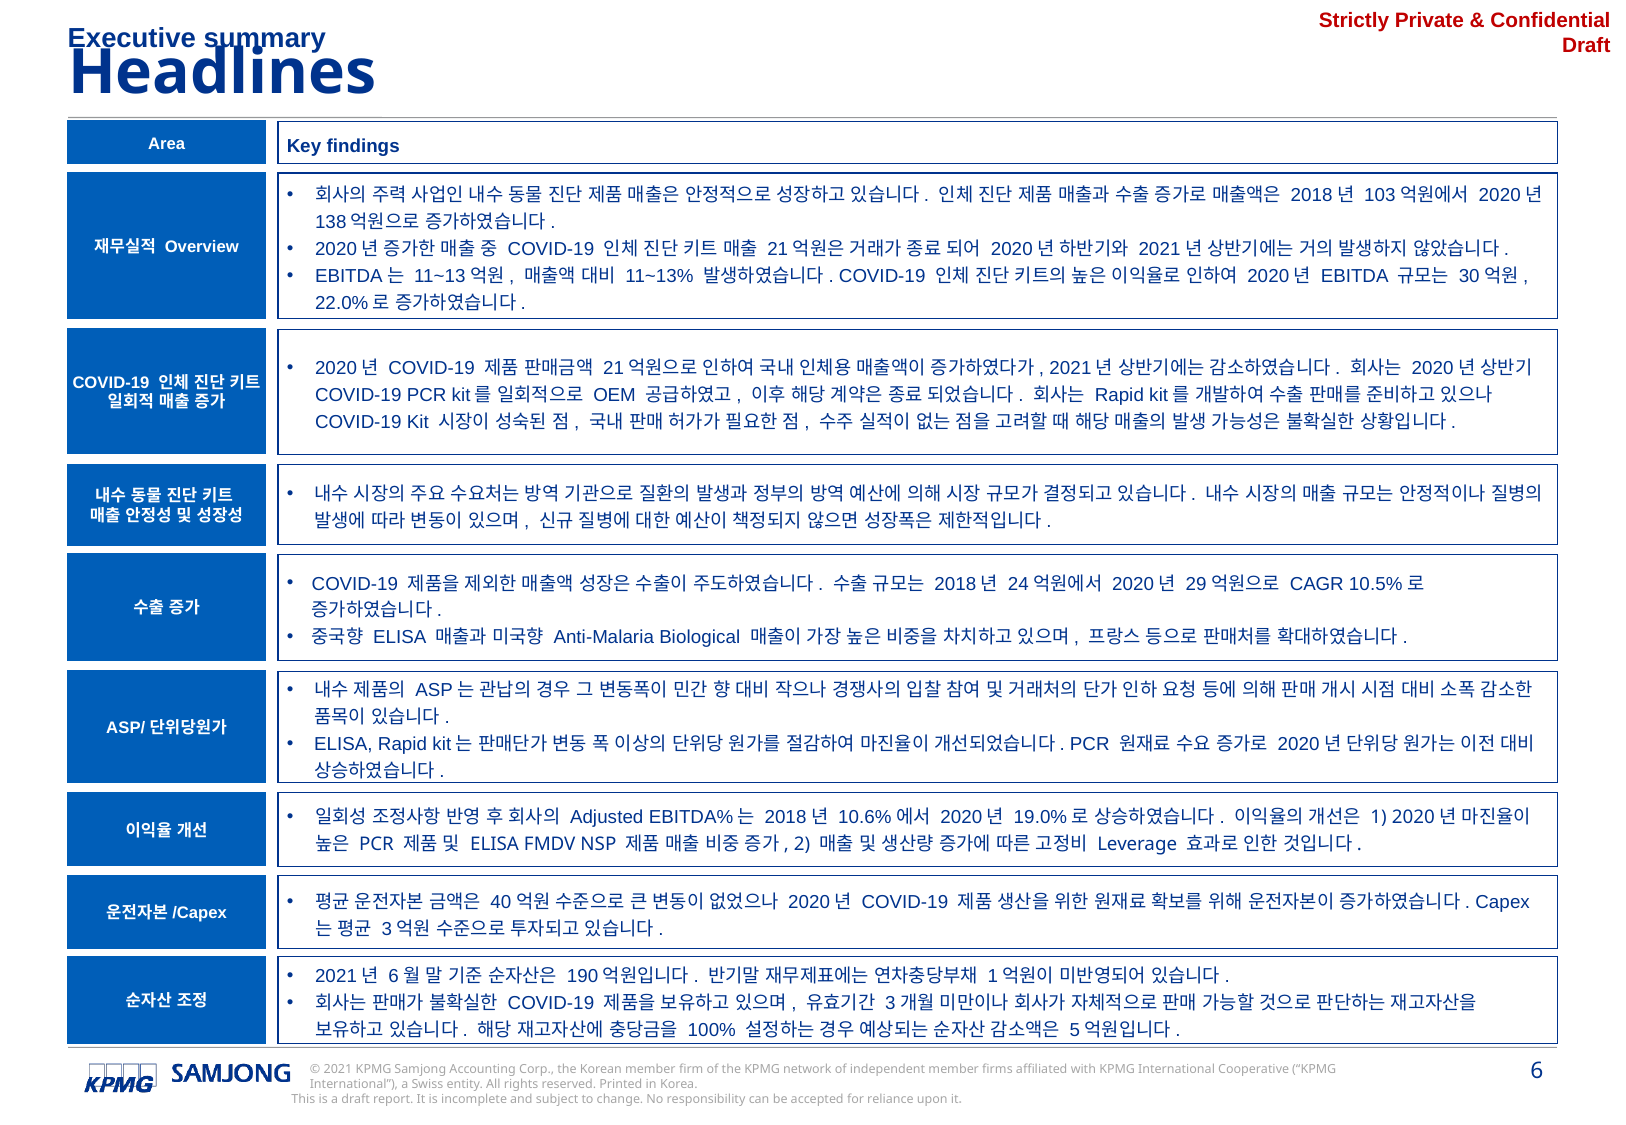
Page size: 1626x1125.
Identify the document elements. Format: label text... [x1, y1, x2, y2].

text_box 내수 시장의 주요 수요처는 방역 기관으로 질환의 발생과 정부의 방역 예산에 의해 시장 규모가 결정되고 있습니다. 내수 시장의 매출 규모는 안정적이나 질병의 발생에 따라 변동이 있으며, 신규 질병에 대한 예산이 책정되지 않으면 성장폭은 제한적입니다. [277, 463, 1558, 546]
text_box 2021년 6월 말 기준 순자산은 190억원입니다. 반기말 재무제표에는 연차충당부채 1억원이 미반영되어 있습니다. 회사는 판매가 불확실한 COVID-19 제품을 보유하고 있으며, 유효기간 3개월 미만이나 회사가 자체적으로 판매 가능할 것으로 판단하는 재고자산을 보유하고 있습니다. 해당 재고자산에 충당금을 100% 설정하는 경우 예상되는 순자산 감소액은 5억원입니다. [277, 956, 1558, 1044]
text_box 이익율 개선 [67, 792, 266, 866]
text_box Headlines [68, 43, 1558, 117]
text_box 운전자본/Capex [67, 875, 266, 949]
text_box 내수 동물 진단 키트 매출 안정성 및 성장성 [67, 464, 266, 545]
text_box Executive summary [67, 12, 1565, 43]
text_box COVID-19 제품을 제외한 매출액 성장은 수출이 주도하였습니다. 수출 규모는 2018년 24억원에서 2020년 29억원으로 CAGR 10.5%로 증가하였습니다. 중국향 ELISA 매출과 미국향 Anti-Malaria Biological 매출이 가장 높은 비중을 차치하고 있으며, 프랑스 등으로 판매처를 확대하였습니다. [277, 553, 1558, 661]
picture [76, 1040, 298, 1046]
text_box 회사의 주력 사업인 내수 동물 진단 제품 매출은 안정적으로 성장하고 있습니다. 인체 진단 제품 매출과 수출 증가로 매출액은 2018년 103억원에서 2020년 138억원으로 증가하였습니다. 2020년 증가한 매출 중 COVID-19 인체 진단 키트 매출 21억원은 거래가 종료 되어 2020년 하반기와 2021년 상반기에는 거의 발생하지 않았습니다. EBITDA는 11~13억원, 매출액 대비 11~13% 발생하였습니다. COVID-19 인체 진단 키트의 높은 이익율로 인하여 2020년 EBITDA 규모는 30억원, 22.0%로 증가하였습니다. [277, 172, 1558, 320]
text_box 일회성 조정사항 반영 후 회사의 Adjusted EBITDA%는 2018년 10.6%에서 2020년 19.0%로 상승하였습니다. 이익율의 개선은 1) 2020년 마진율이 높은 PCR 제품 및 ELISA FMDV NSP 제품 매출 비중 증가, 2) 매출 및 생산량 증가에 따른 고정비 Leverage 효과로 인한 것입니다. [277, 792, 1558, 867]
text_box 수출 증가 [67, 554, 266, 661]
text_box [277, 779, 1558, 792]
picture [76, 1048, 298, 1115]
text_box [277, 867, 1558, 875]
text_box Area [67, 121, 266, 164]
text_box Key findings [277, 120, 1558, 165]
text_box [280, 555, 1558, 636]
text_box ASP/단위당원가 [67, 671, 266, 783]
text_box [280, 465, 1558, 546]
text_box 내수 제품의 ASP는 관납의 경우 그 변동폭이 민간 향 대비 작으나 경쟁사의 입찰 참여 및 거래처의 단가 인하 요청 등에 의해 판매 개시 시점 대비 소폭 감소한 품목이 있습니다. ELISA, Rapid kit는 판매단가 변동 폭 이상의 단위당 원가를 절감하여 마진율이 개선되었습니다. PCR 원재료 수요 증가로 2020년 단위당 원가는 이전 대비 상승하였습니다. [277, 670, 1558, 779]
text_box 재무실적 Overview [67, 173, 266, 319]
text_box 평균 운전자본 금액은 40억원 수준으로 큰 변동이 없었으나 2020년 COVID-19 제품 생산을 위한 원재료 확보를 위해 운전자본이 증가하였습니다. Capex는 평균 3억원 수준으로 투자되고 있습니다. [277, 875, 1558, 949]
text_box 순자산 조정 [67, 956, 266, 1044]
text_box COVID-19 인체 진단 키트 일회적 매출 증가 [67, 328, 266, 454]
text_box 2020년 COVID-19 제품 판매금액 21억원으로 인하여 국내 인체용 매출액이 증가하였다가, 2021년 상반기에는 감소하였습니다. 회사는 2020년 상반기 COVID-19 PCR kit를 일회적으로 OEM 공급하였고, 이후 해당 계약은 종료 되었습니다. 회사는 Rapid kit를 개발하여 수출 판매를 준비하고 있으나 COVID-19 Kit 시장이 성숙된 점, 국내 판매 허가가 필요한 점, 수주 실적이 없는 점을 고려할 때 해당 매출의 발생 가능성은 불확실한 상황입니다. [277, 329, 1558, 455]
